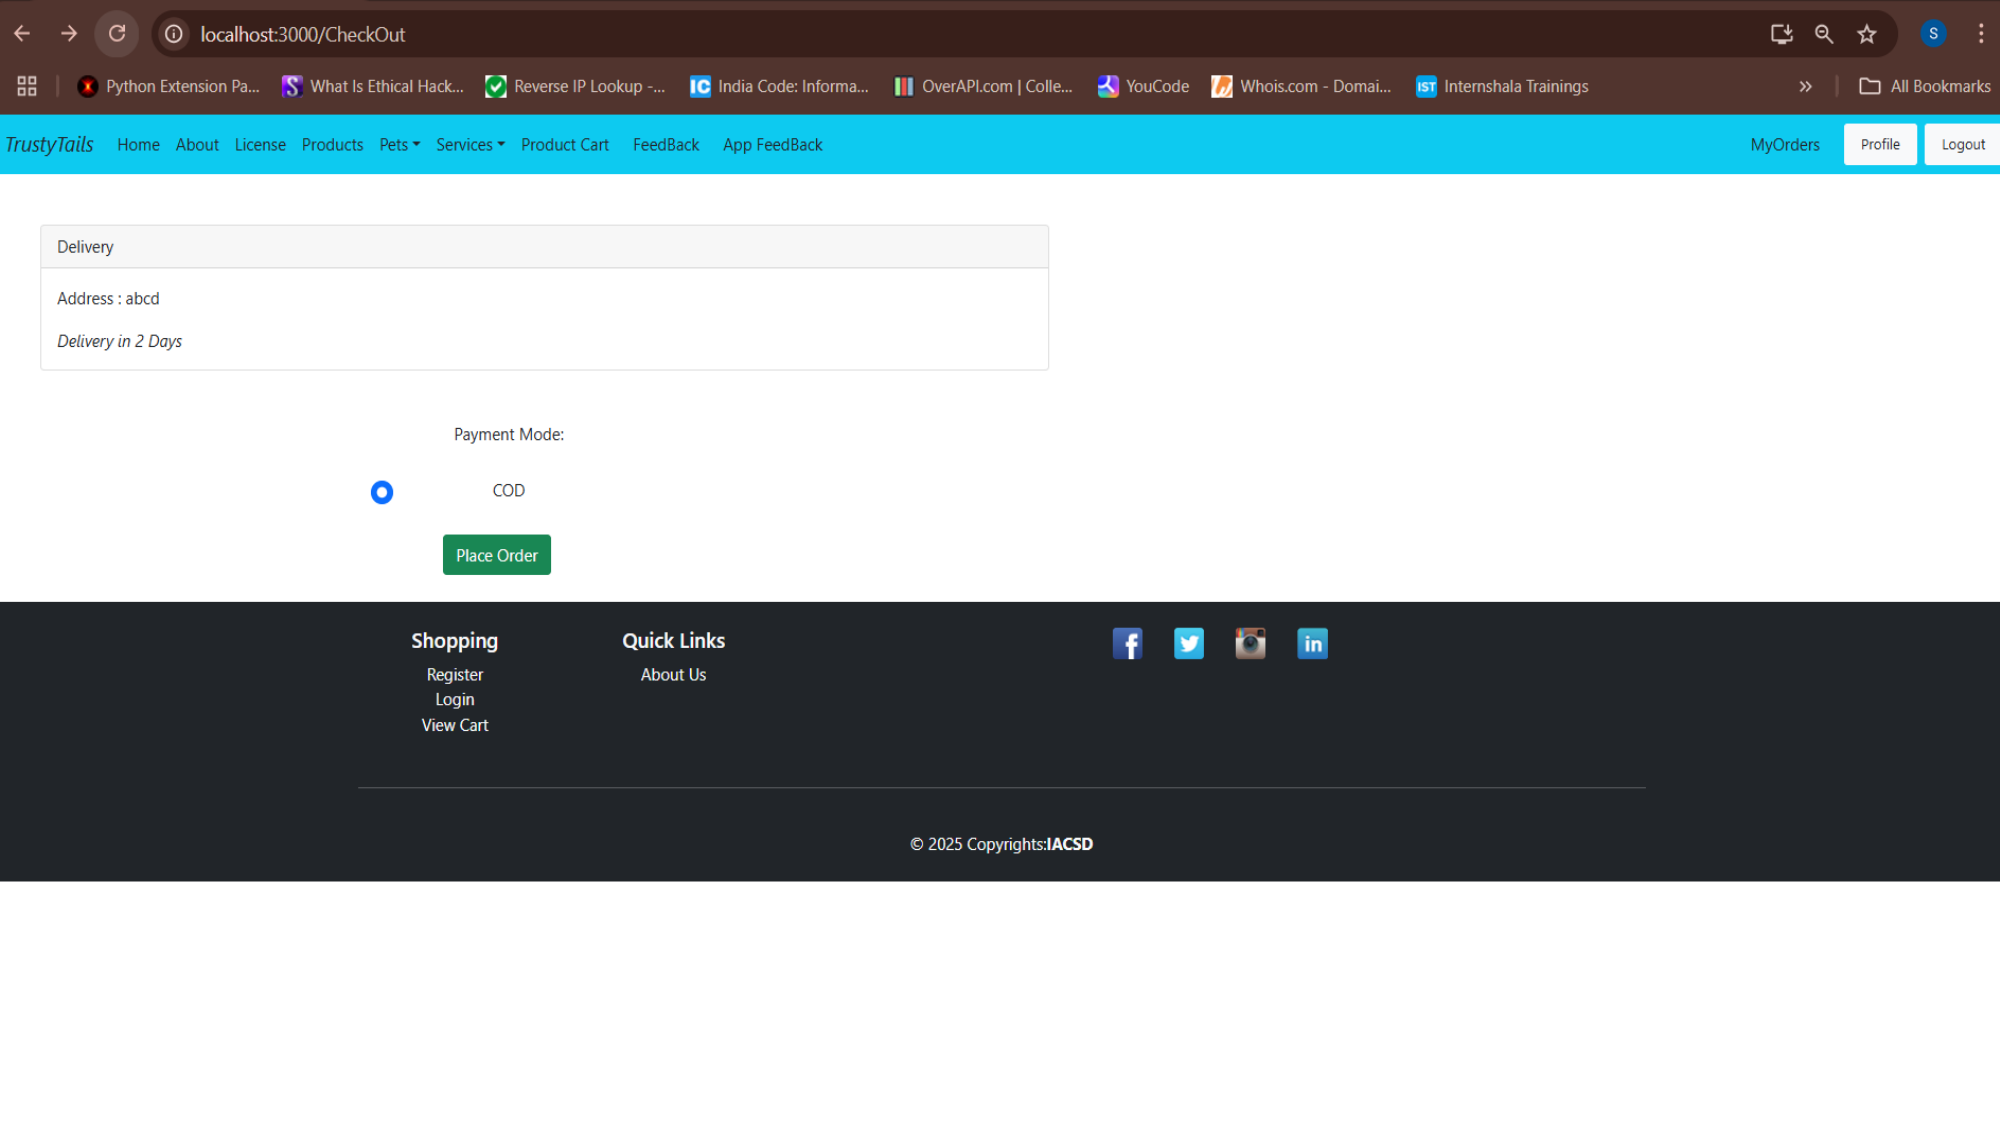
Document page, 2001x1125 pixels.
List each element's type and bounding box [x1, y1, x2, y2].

picture [0, 0, 2000, 977]
